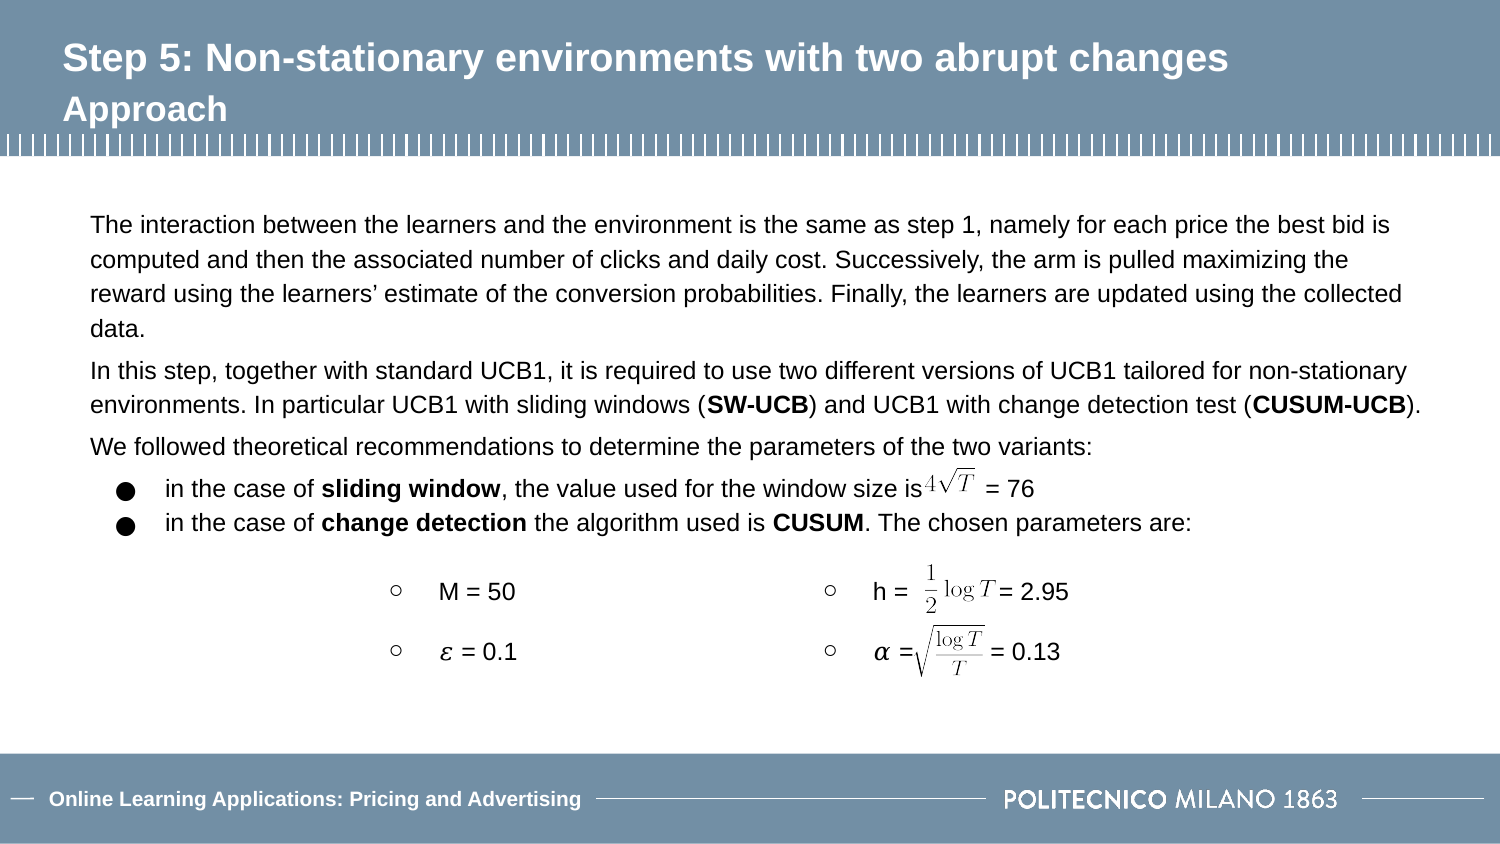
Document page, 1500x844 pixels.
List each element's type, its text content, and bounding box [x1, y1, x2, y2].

text_box h = = 2.95 𝛼 = = 0.13 [707, 530, 1262, 678]
picture [925, 563, 996, 614]
text_box M = 50 𝜀 = 0.1 [273, 530, 579, 678]
picture [925, 468, 975, 493]
picture [999, 780, 1342, 817]
list The interaction between the learners and the environment is the same as step 1, namely for each price the best bid is computed and then the associated number of clicks and daily cost. Successively, the arm is pulled maximizing the reward using the learners’ estimate of the conversion probabilities. Finally, the learners are updated using the collected data. In this step, together with standard UCB1, it is required to use two different versions of UCB1 tailored for non-stationary environments. In particular UCB1 with sliding windows (SW-UCB) and UCB1 with change detection test (CUSUM-UCB). We followed theoretical recommendations to determine the parameters of the two variants: in the case of sliding window, the value used for the window size is = 76 in the case of change detection the algorithm used is CUSUM. The chosen parameters are: [75, 196, 1441, 754]
picture [914, 624, 985, 678]
title Step 5: Non-stationary environments with two abrupt changes Approach [47, 17, 1455, 121]
